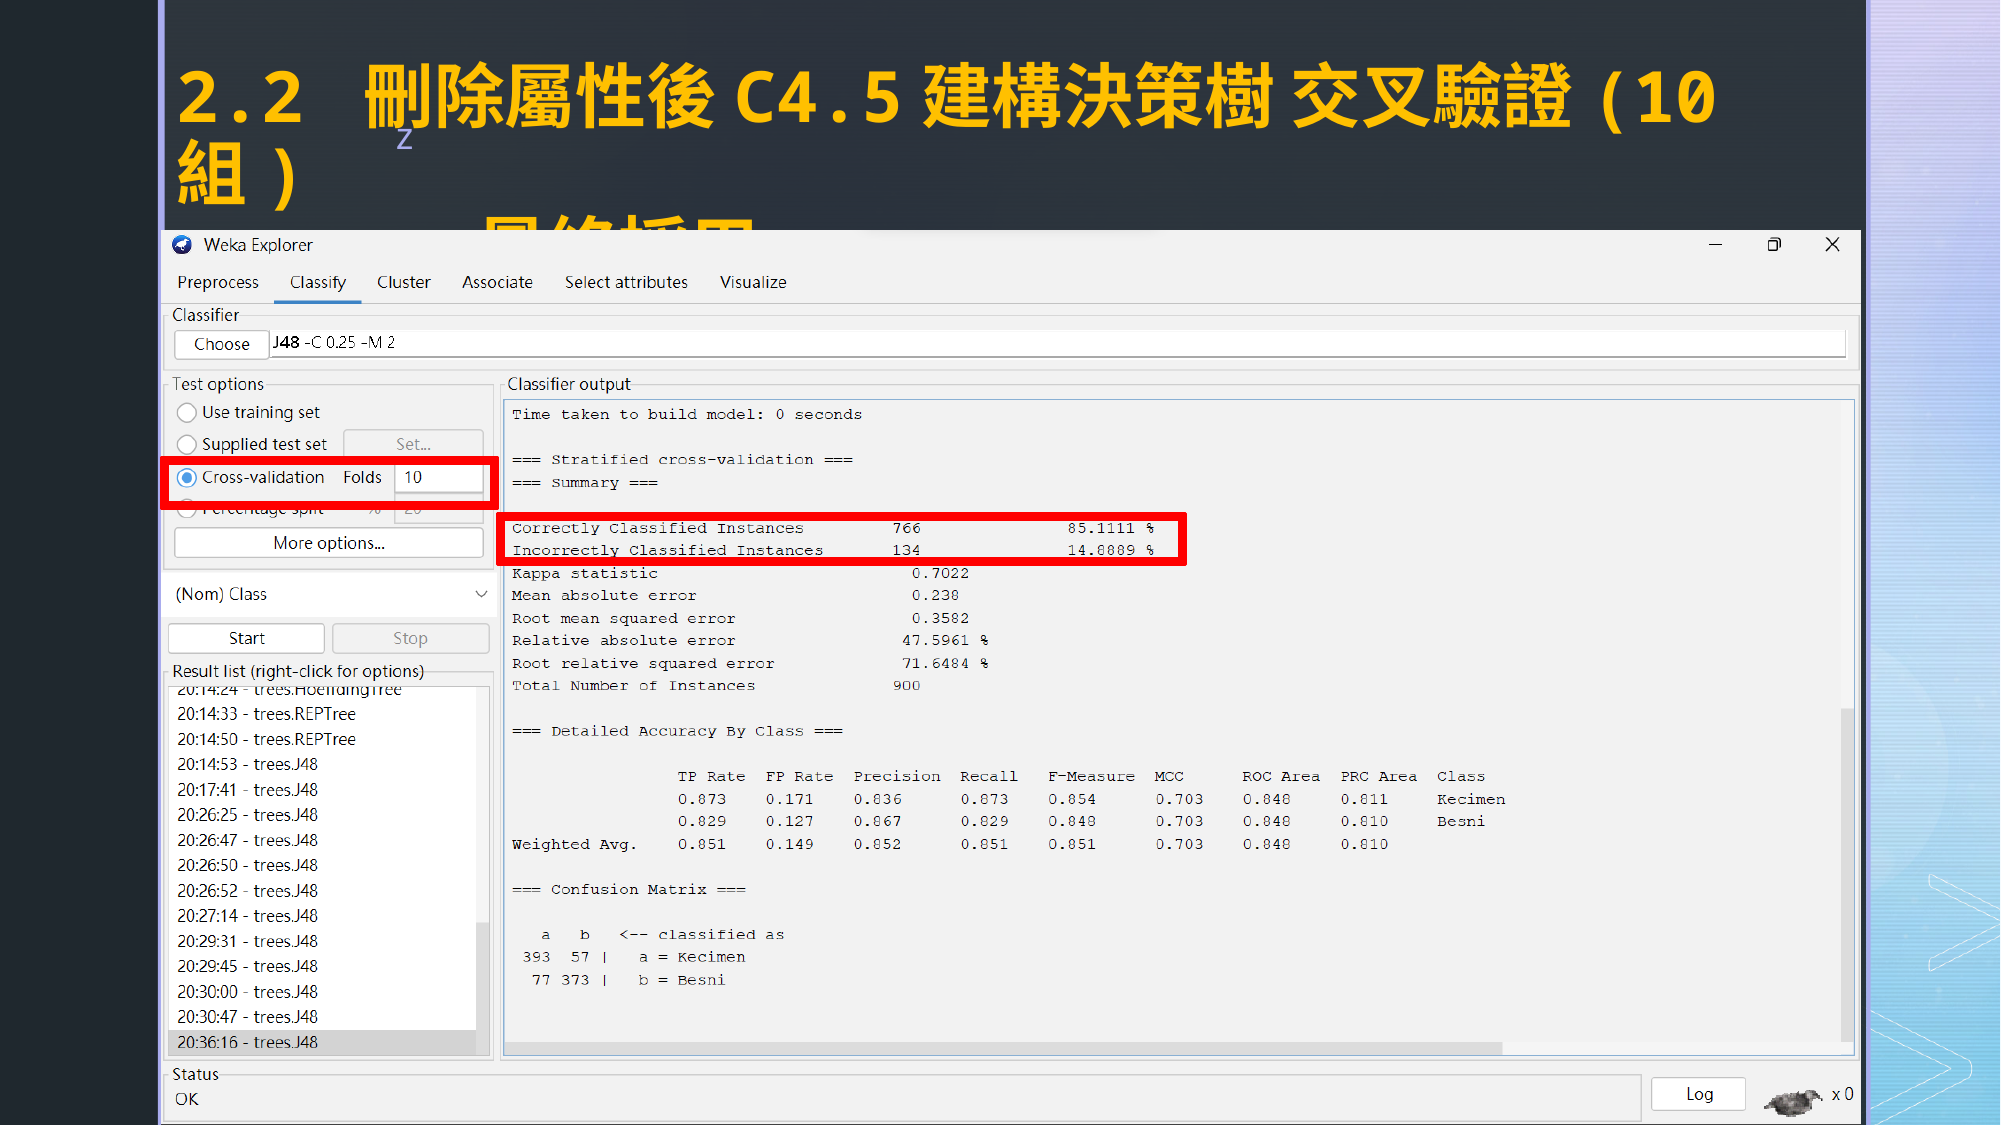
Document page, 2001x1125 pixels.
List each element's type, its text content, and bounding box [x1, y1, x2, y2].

picture [1871, 0, 2001, 1125]
title 2.2 刪除屬性後C4.5建構決策樹 交叉驗證(10組) 最終採用 [161, 54, 1840, 230]
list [161, 230, 1862, 1125]
